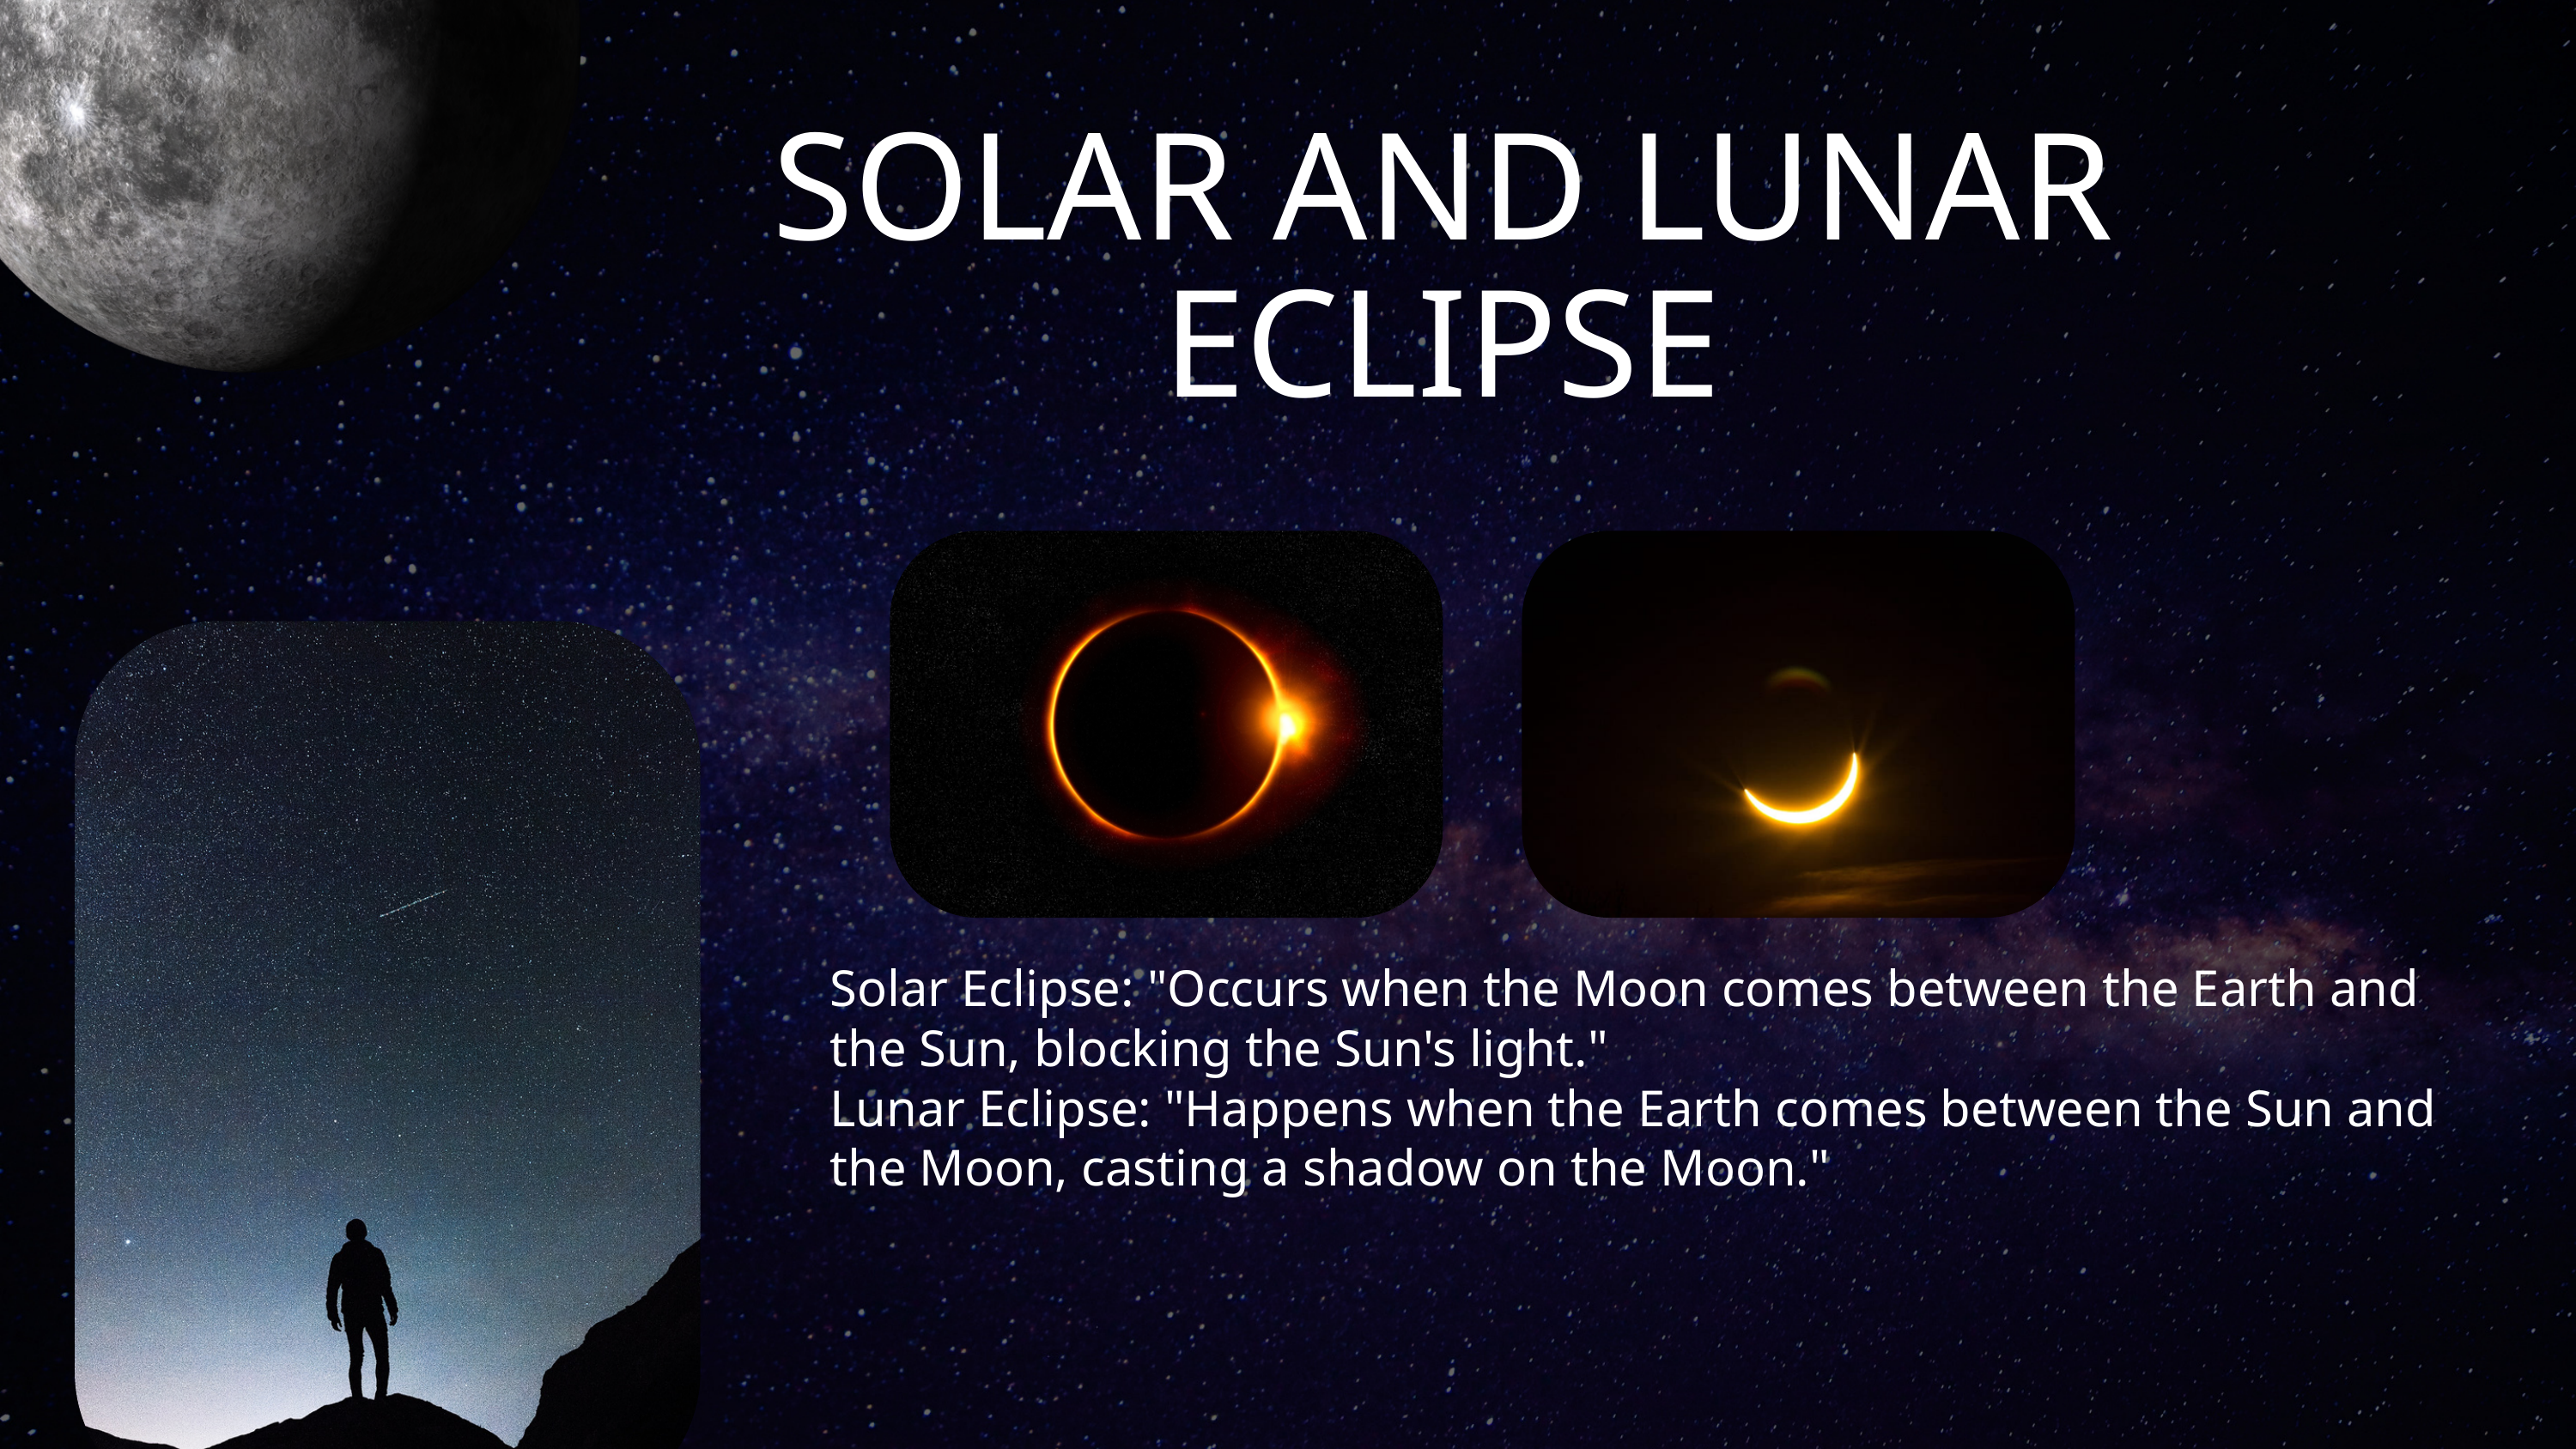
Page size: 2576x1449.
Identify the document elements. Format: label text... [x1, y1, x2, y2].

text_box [890, 530, 1443, 919]
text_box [1522, 530, 2075, 919]
text_box Solar Eclipse: "Occurs when the Moon comes between the Earth and the Sun, blocking the Sun's light." Lunar Eclipse: "Happens when the Earth comes between the Sun and the Moon, casting a shadow on the Moon." [829, 956, 2498, 1257]
text_box SOLAR AND LUNAR ECLIPSE [532, 112, 2353, 427]
text_box [0, 0, 581, 373]
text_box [74, 621, 701, 1449]
text_box [0, 0, 2576, 1449]
